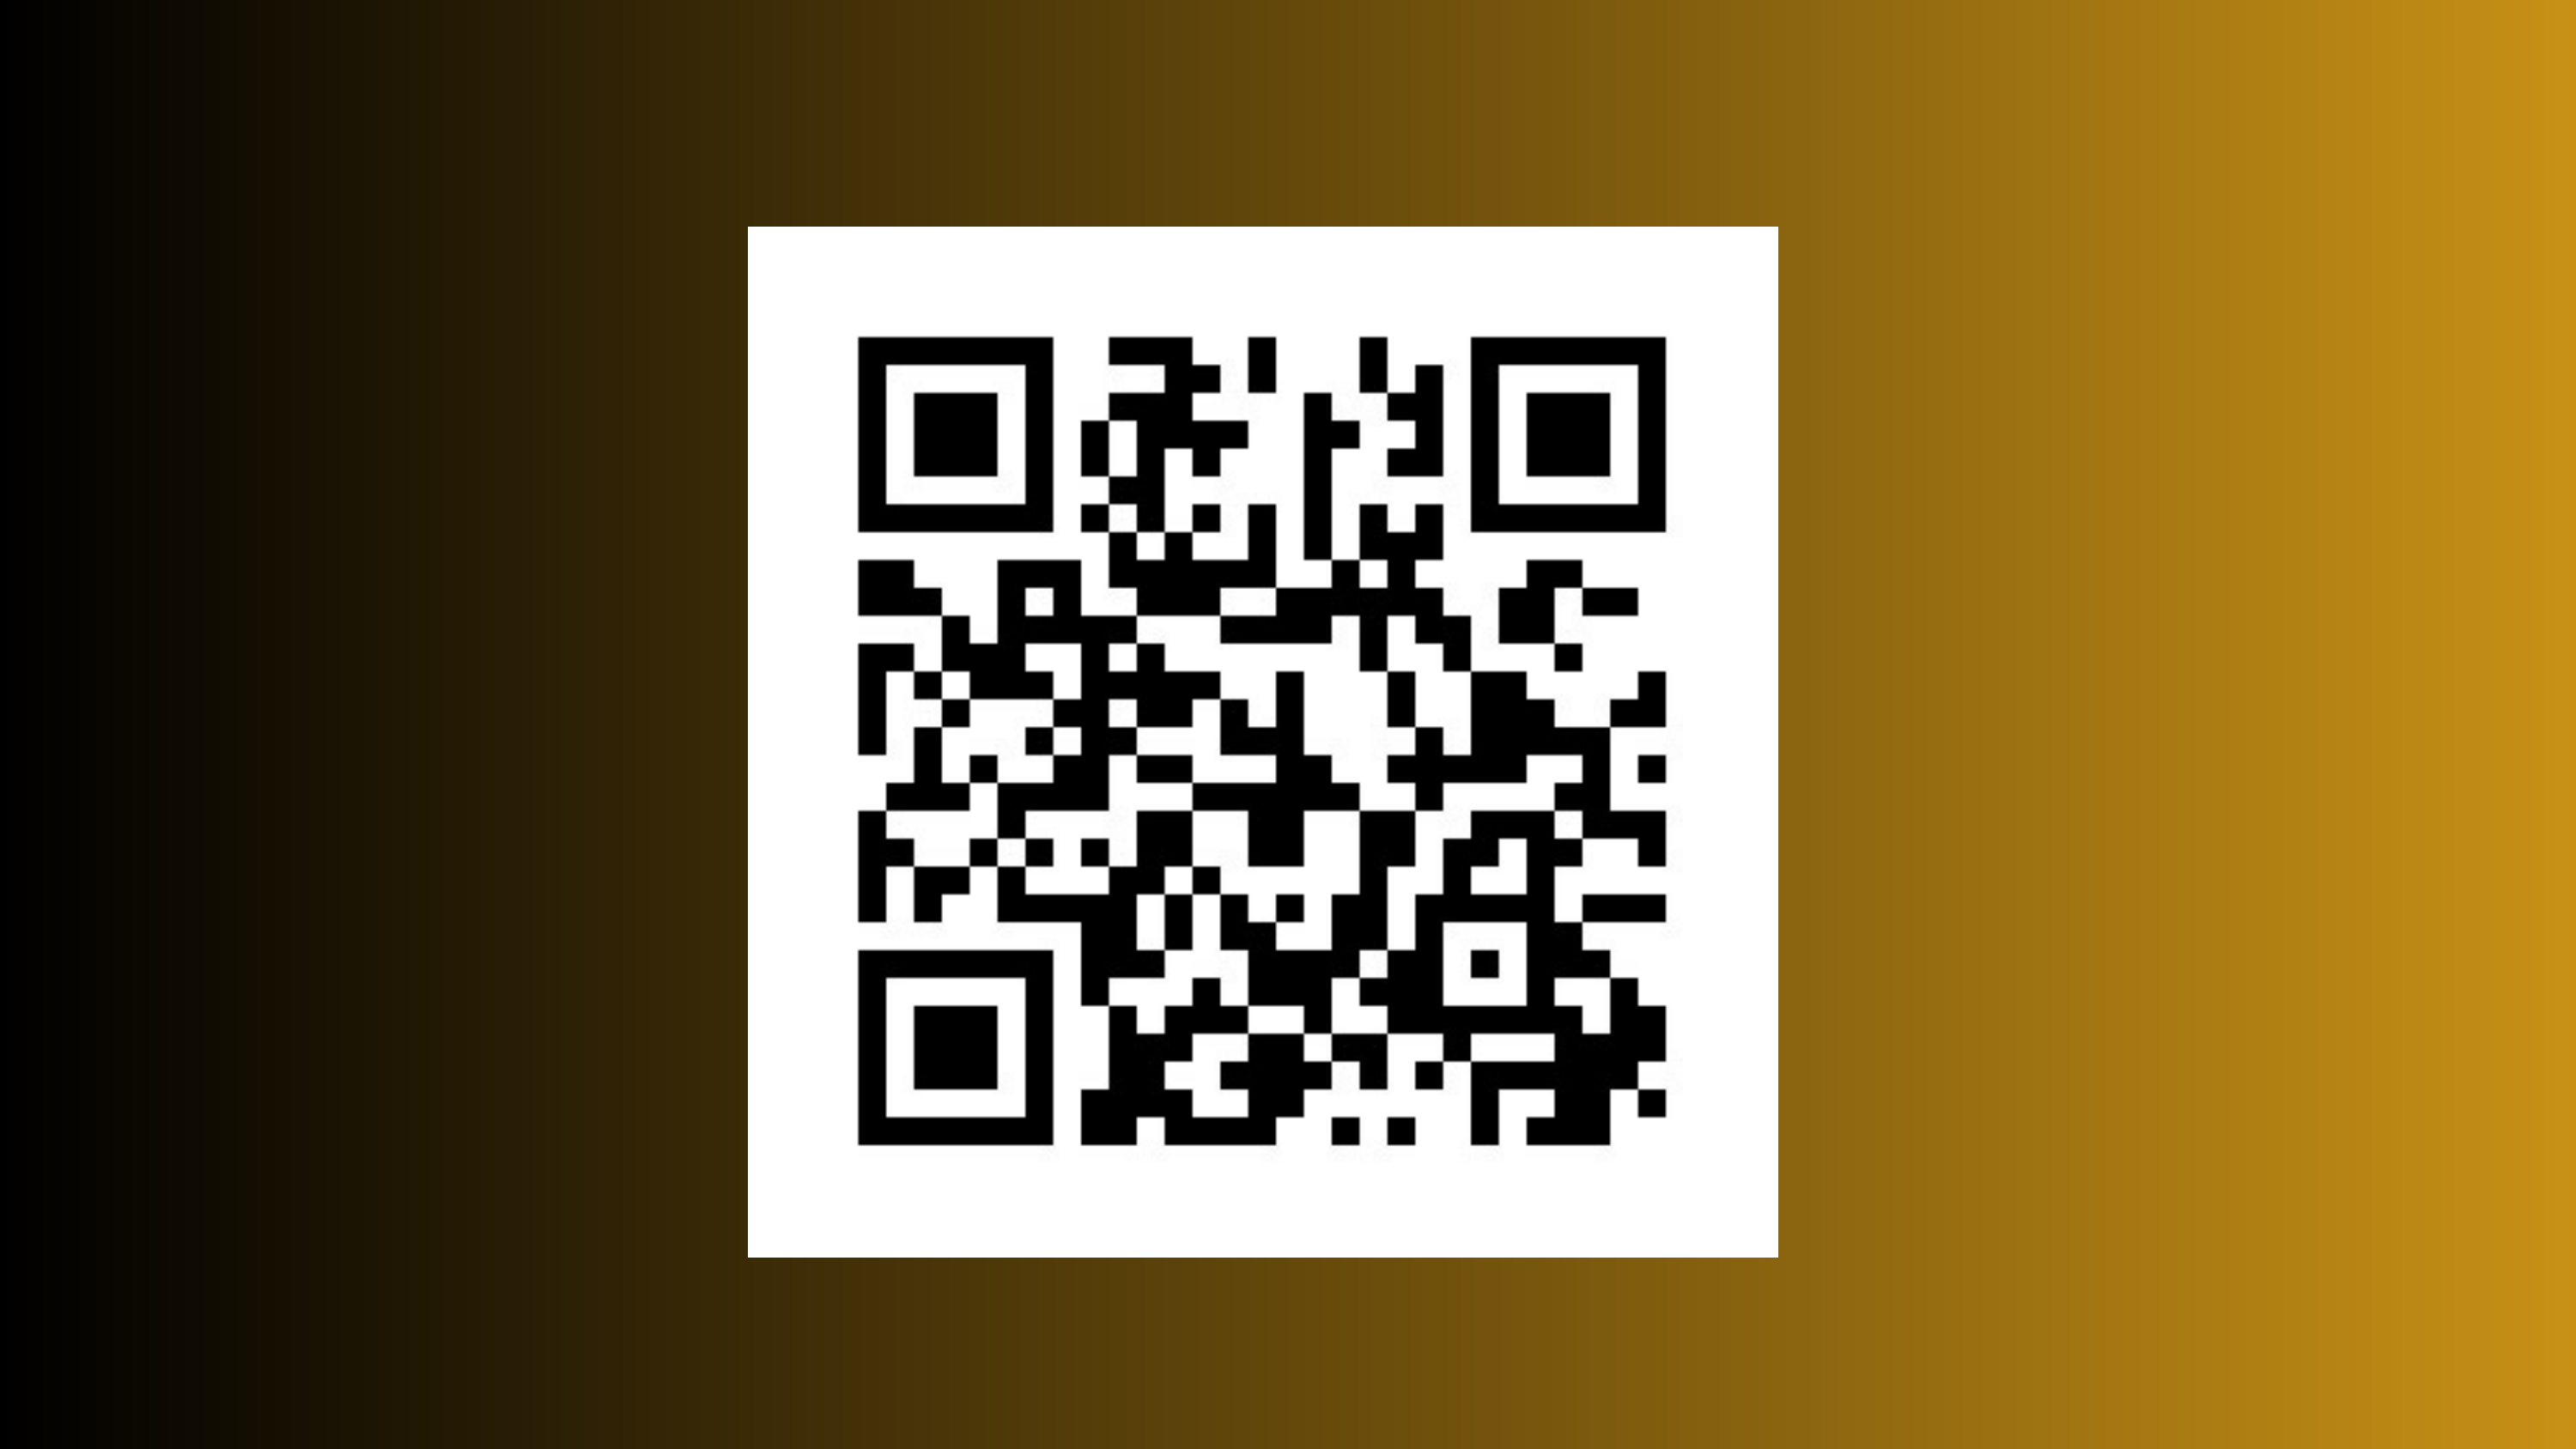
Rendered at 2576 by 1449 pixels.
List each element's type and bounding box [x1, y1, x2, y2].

text_box [748, 227, 1778, 1258]
